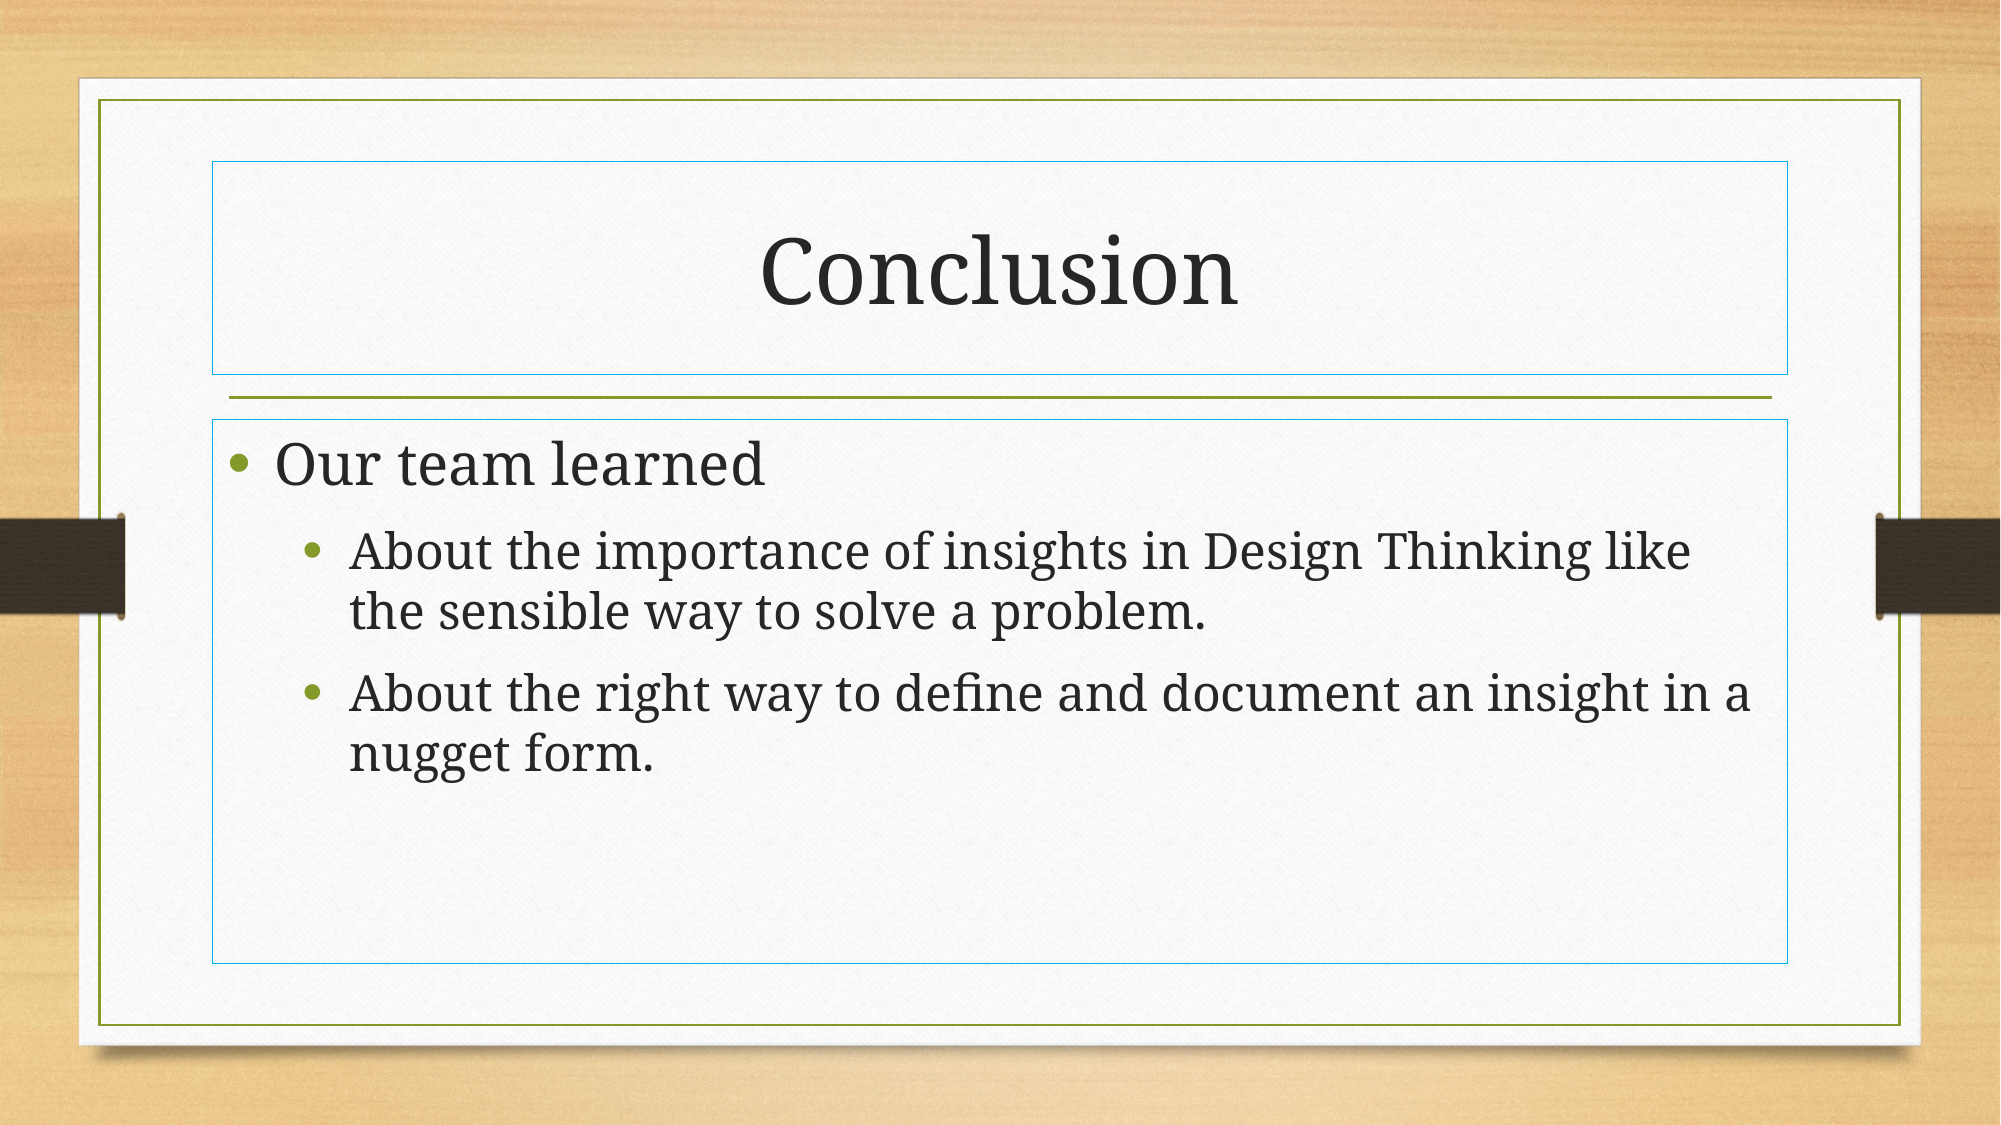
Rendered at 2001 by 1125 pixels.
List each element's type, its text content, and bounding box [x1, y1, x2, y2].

picture [0, 0, 2001, 1125]
list Our team learned About the importance of insights in Design Thinking like the sensible way to solve a problem. About the right way to define and document an insight in a nugget form. [212, 419, 1788, 964]
title Conclusion [212, 161, 1788, 375]
